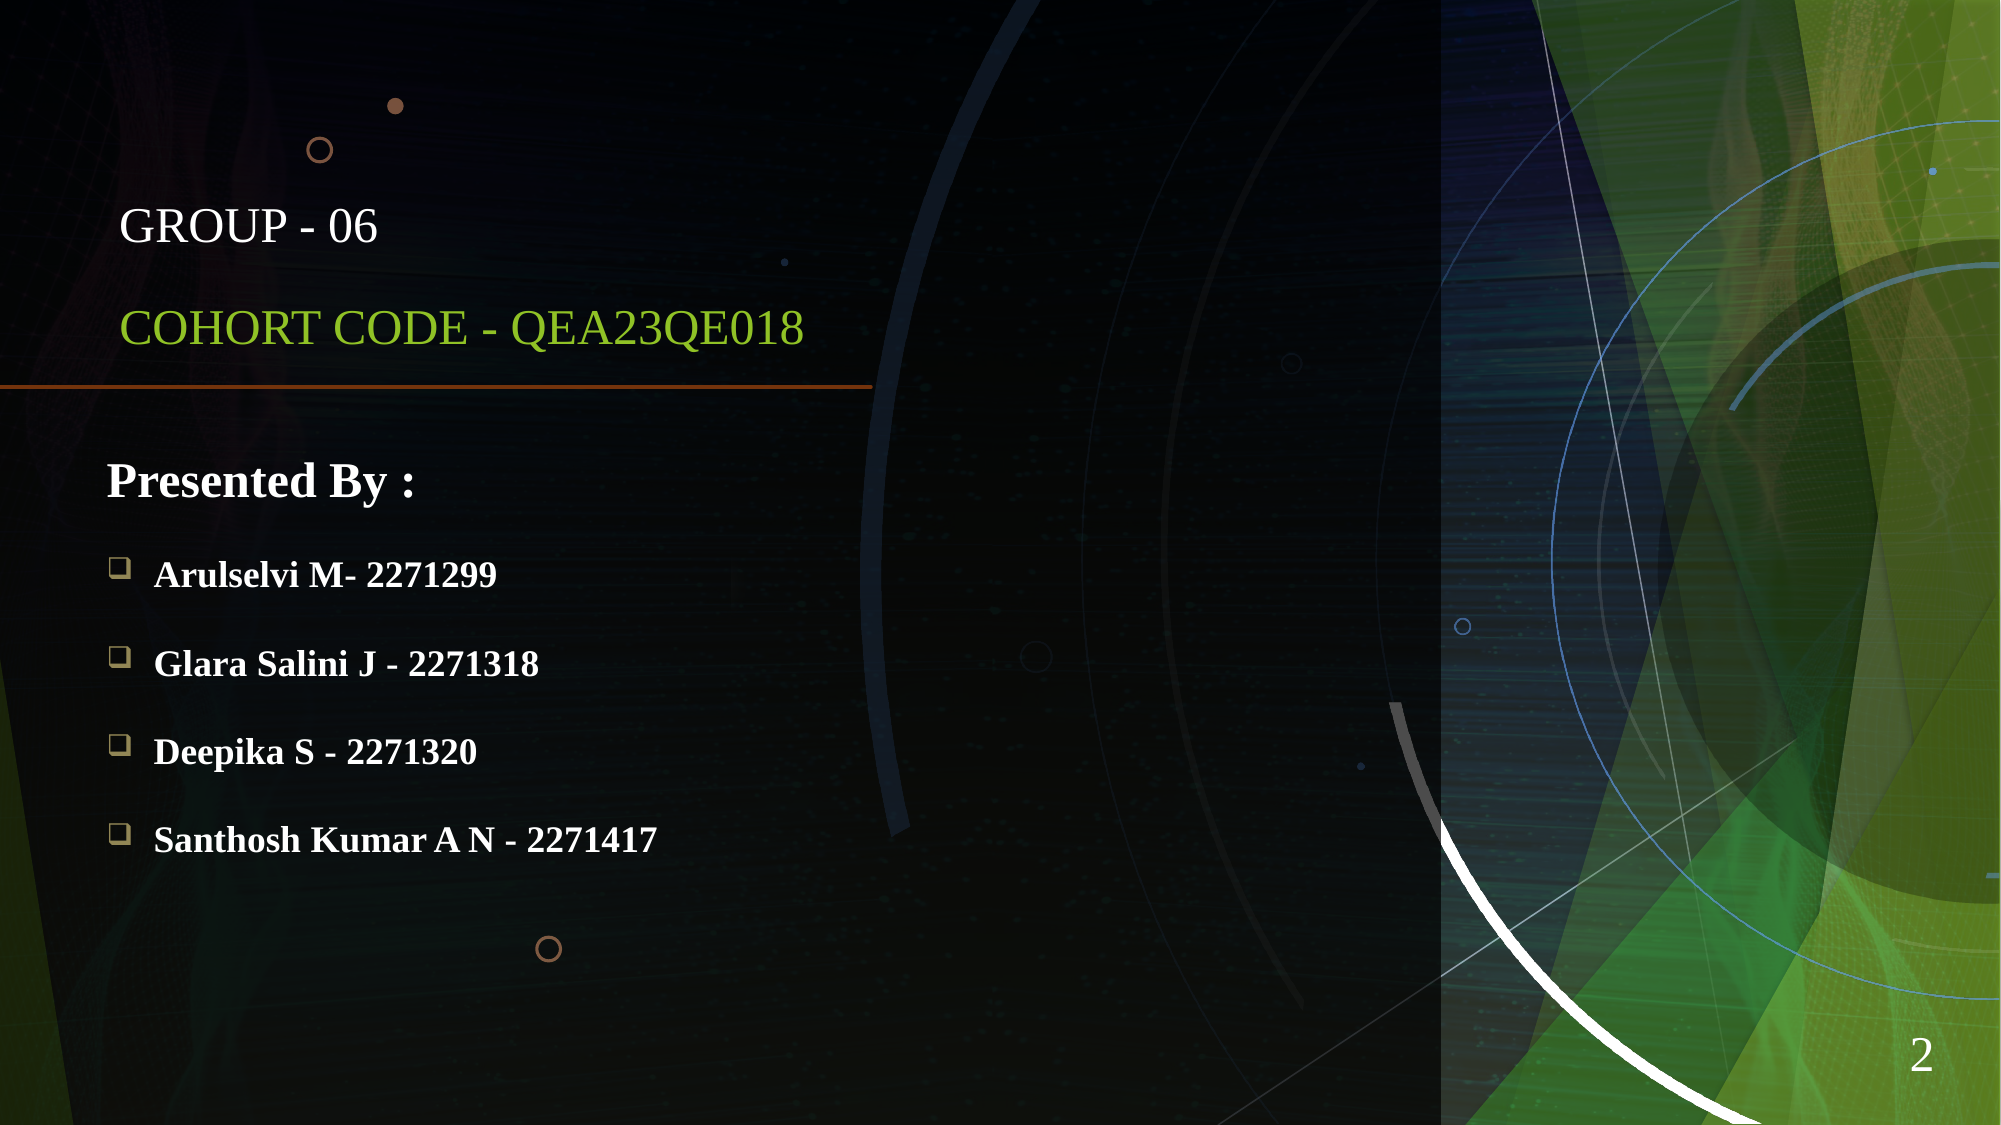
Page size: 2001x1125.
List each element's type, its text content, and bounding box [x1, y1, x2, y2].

list Presented By : Arulselvi M- 2271299 Glara Salini J - 2271318 Deepika S - 2271320 Santhosh Kumar A N - 2271417 [91, 409, 1319, 1038]
slide_number 2 [1481, 1021, 1950, 1082]
title COHORT CODE - QEA23QE018 [104, 285, 1284, 362]
picture [730, 0, 2000, 1124]
text_box GROUP - 06 [104, 185, 477, 260]
